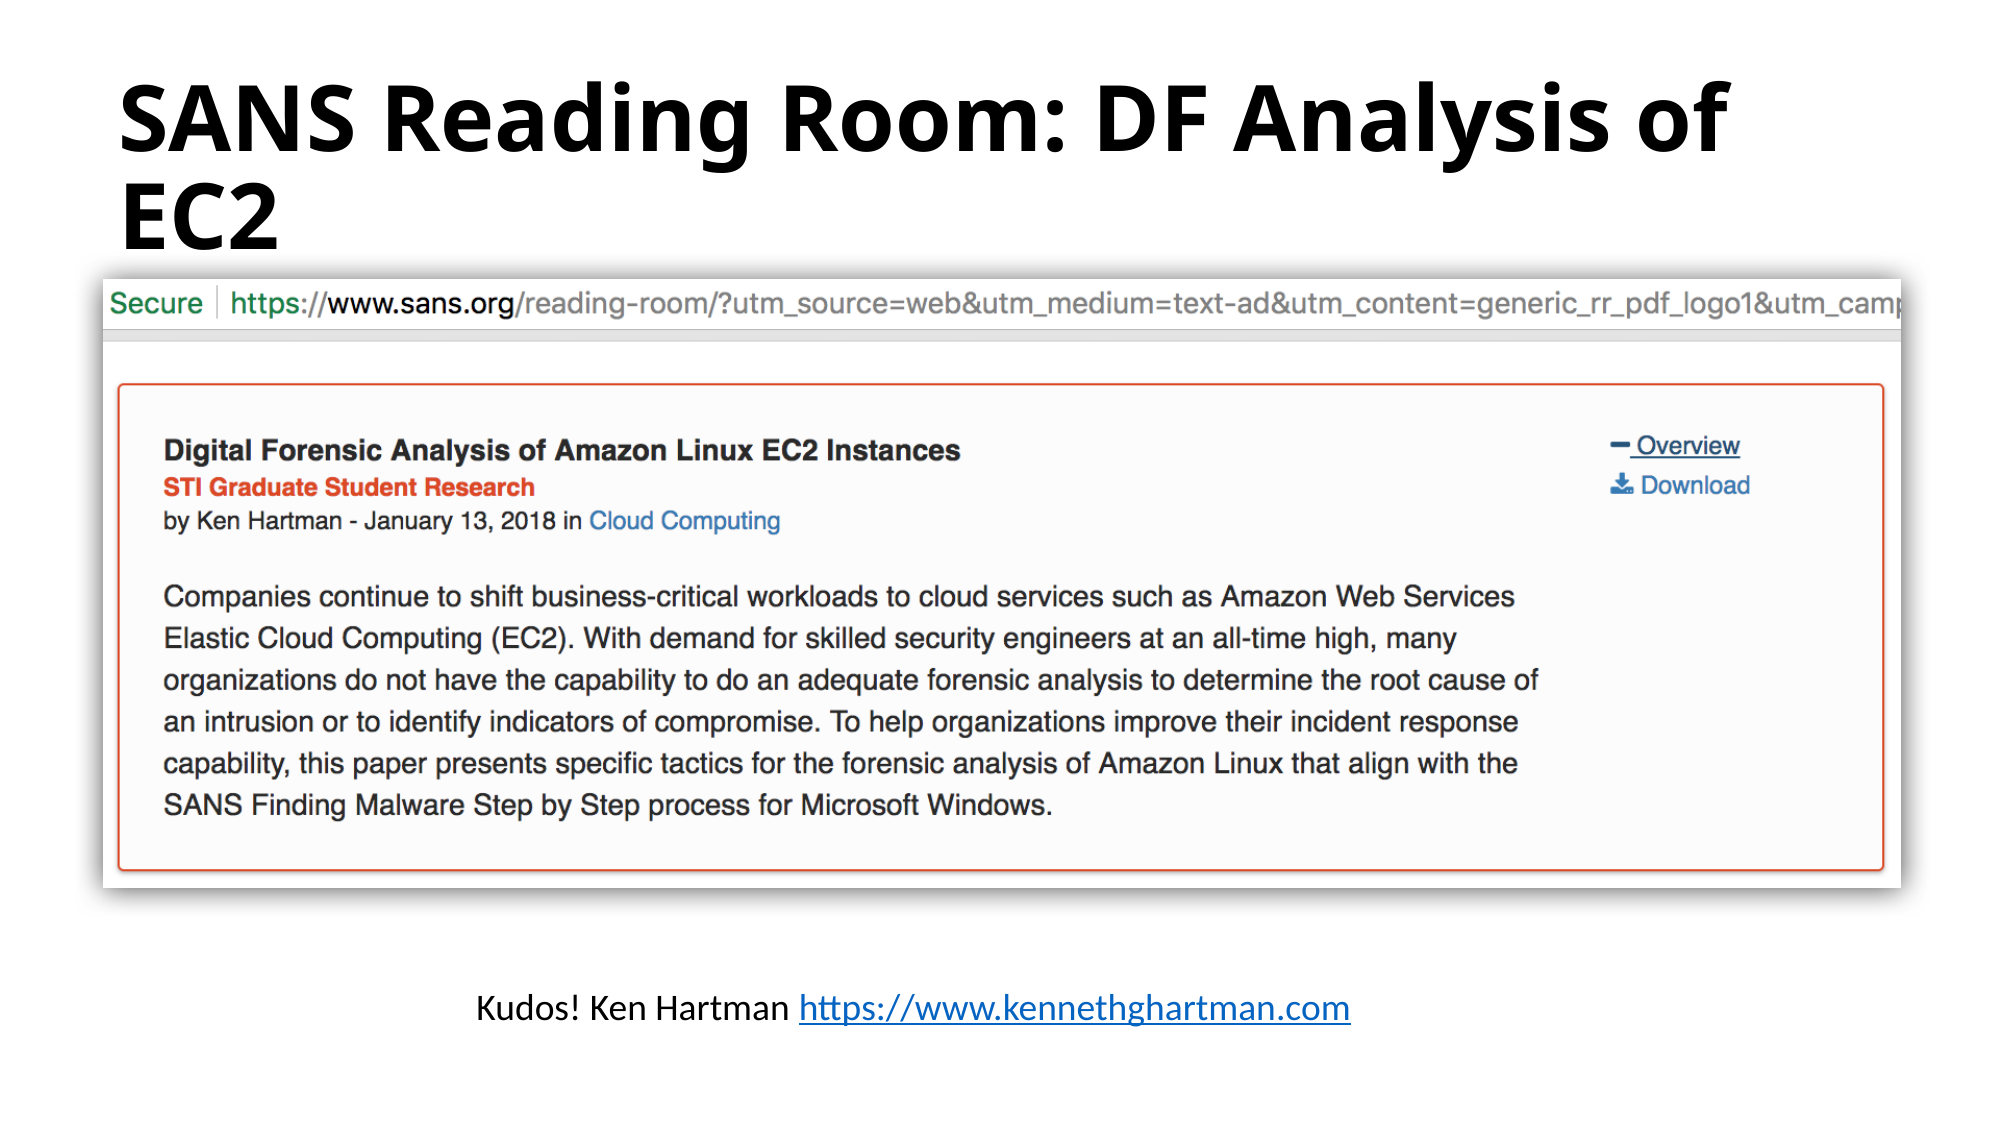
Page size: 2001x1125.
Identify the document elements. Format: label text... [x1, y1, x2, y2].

text_box Kudos! Ken Hartman https://www.kennethghartman.com [461, 975, 1653, 1035]
title SANS Reading Room: DF Analysis of EC2 [103, 62, 1863, 261]
picture [103, 279, 1902, 888]
